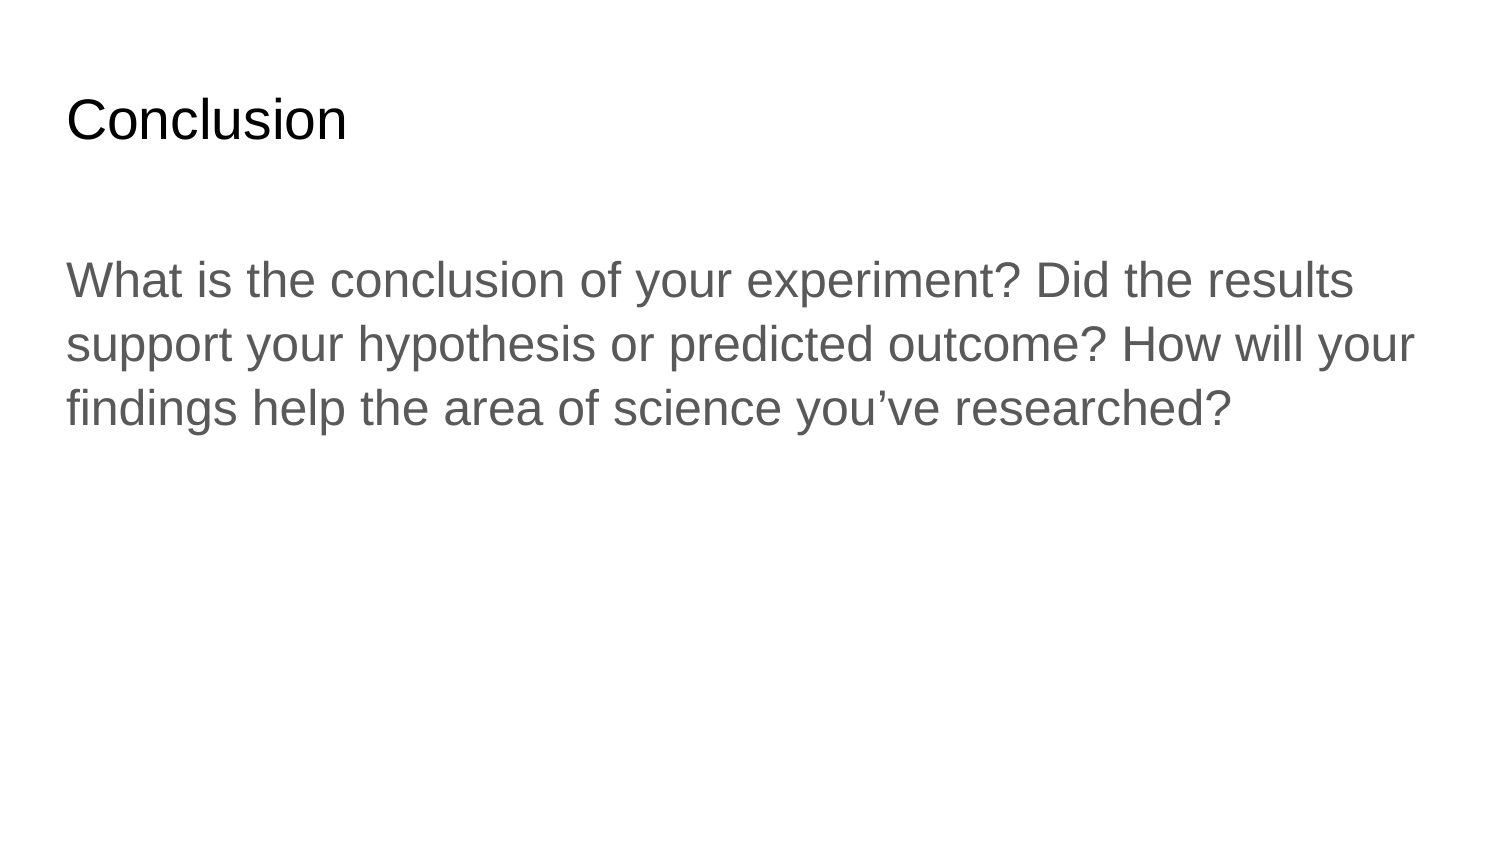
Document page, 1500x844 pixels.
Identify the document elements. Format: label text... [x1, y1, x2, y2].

list What is the conclusion of your experiment? Did the results support your hypothesis or predicted outcome? How will your findings help the area of science you’ve researched? [51, 229, 1449, 750]
title Conclusion [51, 72, 1449, 167]
